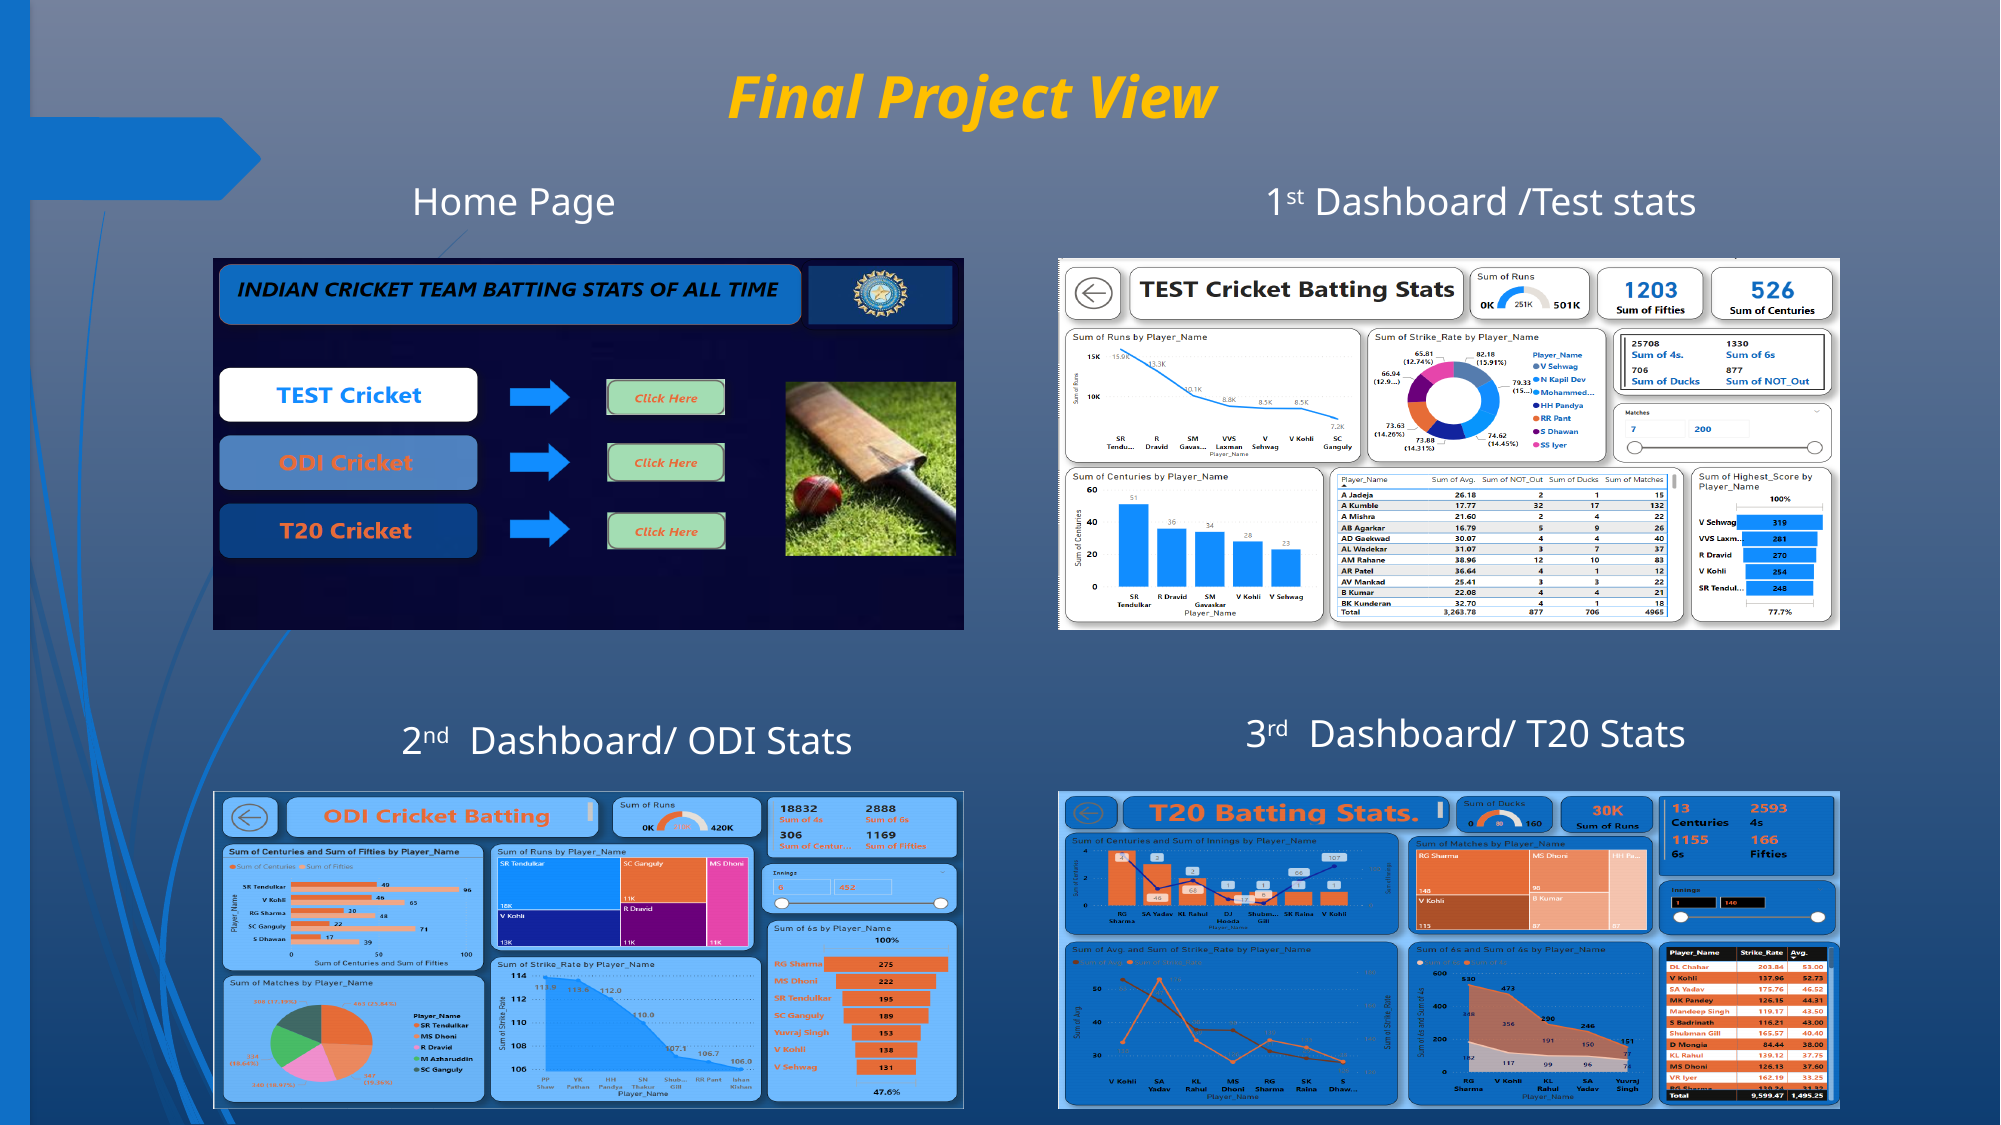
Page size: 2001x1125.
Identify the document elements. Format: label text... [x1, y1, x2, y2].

picture [213, 790, 964, 1109]
text_box 2nd Dashboard/ ODI Stats [386, 664, 908, 770]
text_box 3rd Dashboard/ T20 Stats [1230, 702, 1752, 763]
picture [1058, 790, 1840, 1109]
picture [213, 258, 964, 630]
picture [1058, 258, 1840, 630]
text_box 1st Dashboard /Test stats [1250, 170, 1787, 231]
text_box Home Page [397, 170, 839, 231]
text_box Final Project View [439, 52, 1505, 138]
